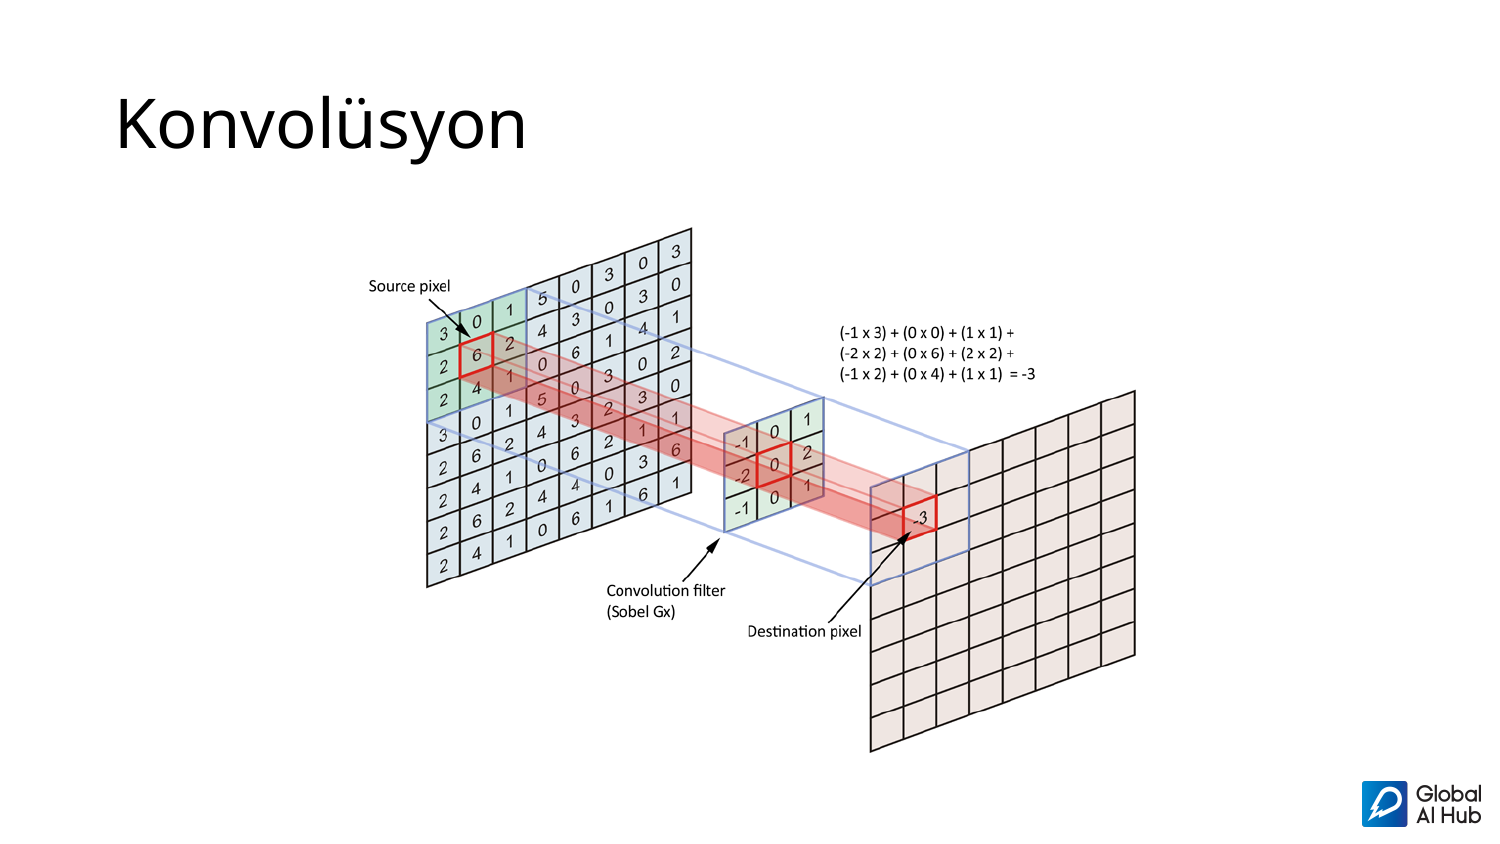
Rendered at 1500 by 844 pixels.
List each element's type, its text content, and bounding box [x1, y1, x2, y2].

picture [1366, 781, 1481, 827]
picture [358, 220, 1141, 756]
title Konvolüsyon [103, 44, 1397, 208]
